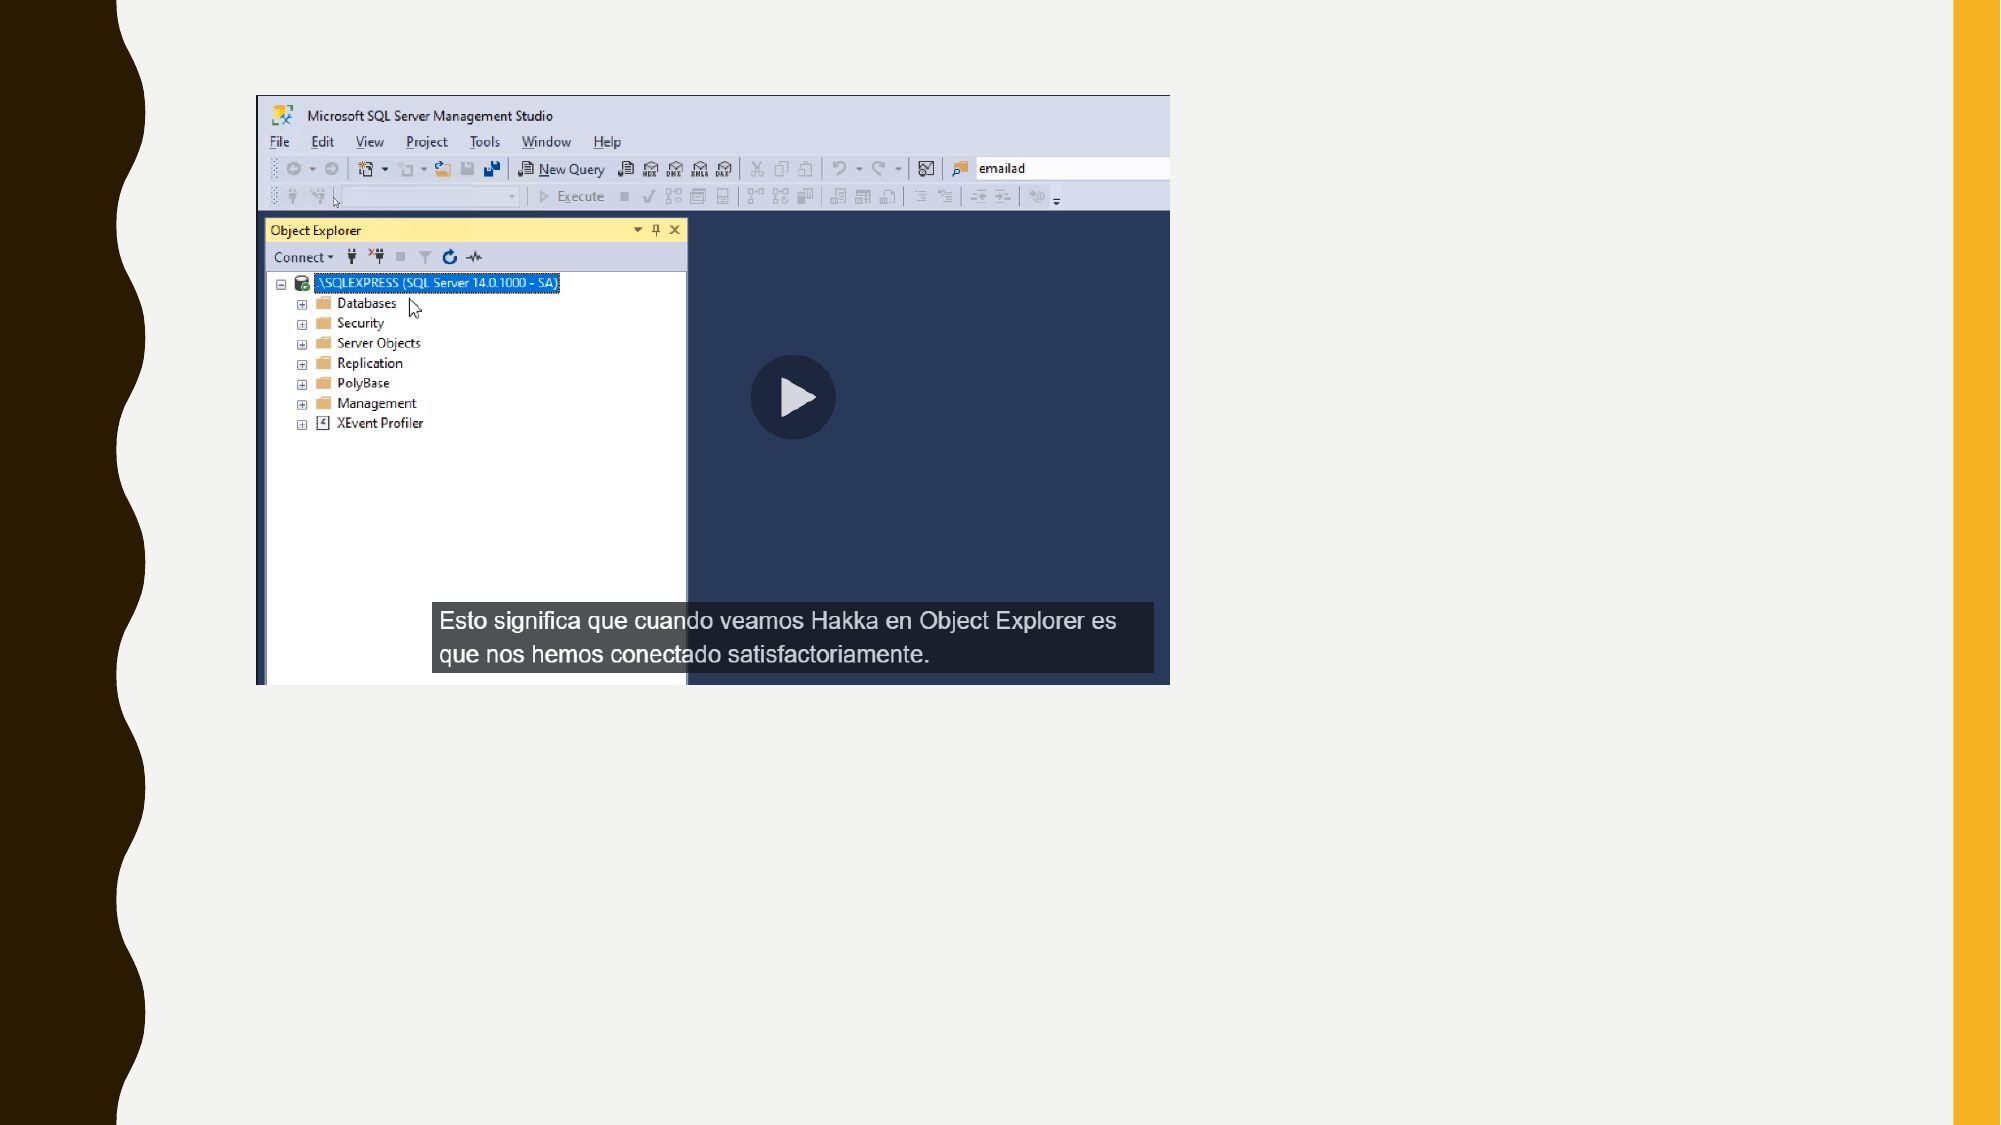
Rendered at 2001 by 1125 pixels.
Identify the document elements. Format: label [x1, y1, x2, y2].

list [256, 95, 1170, 685]
